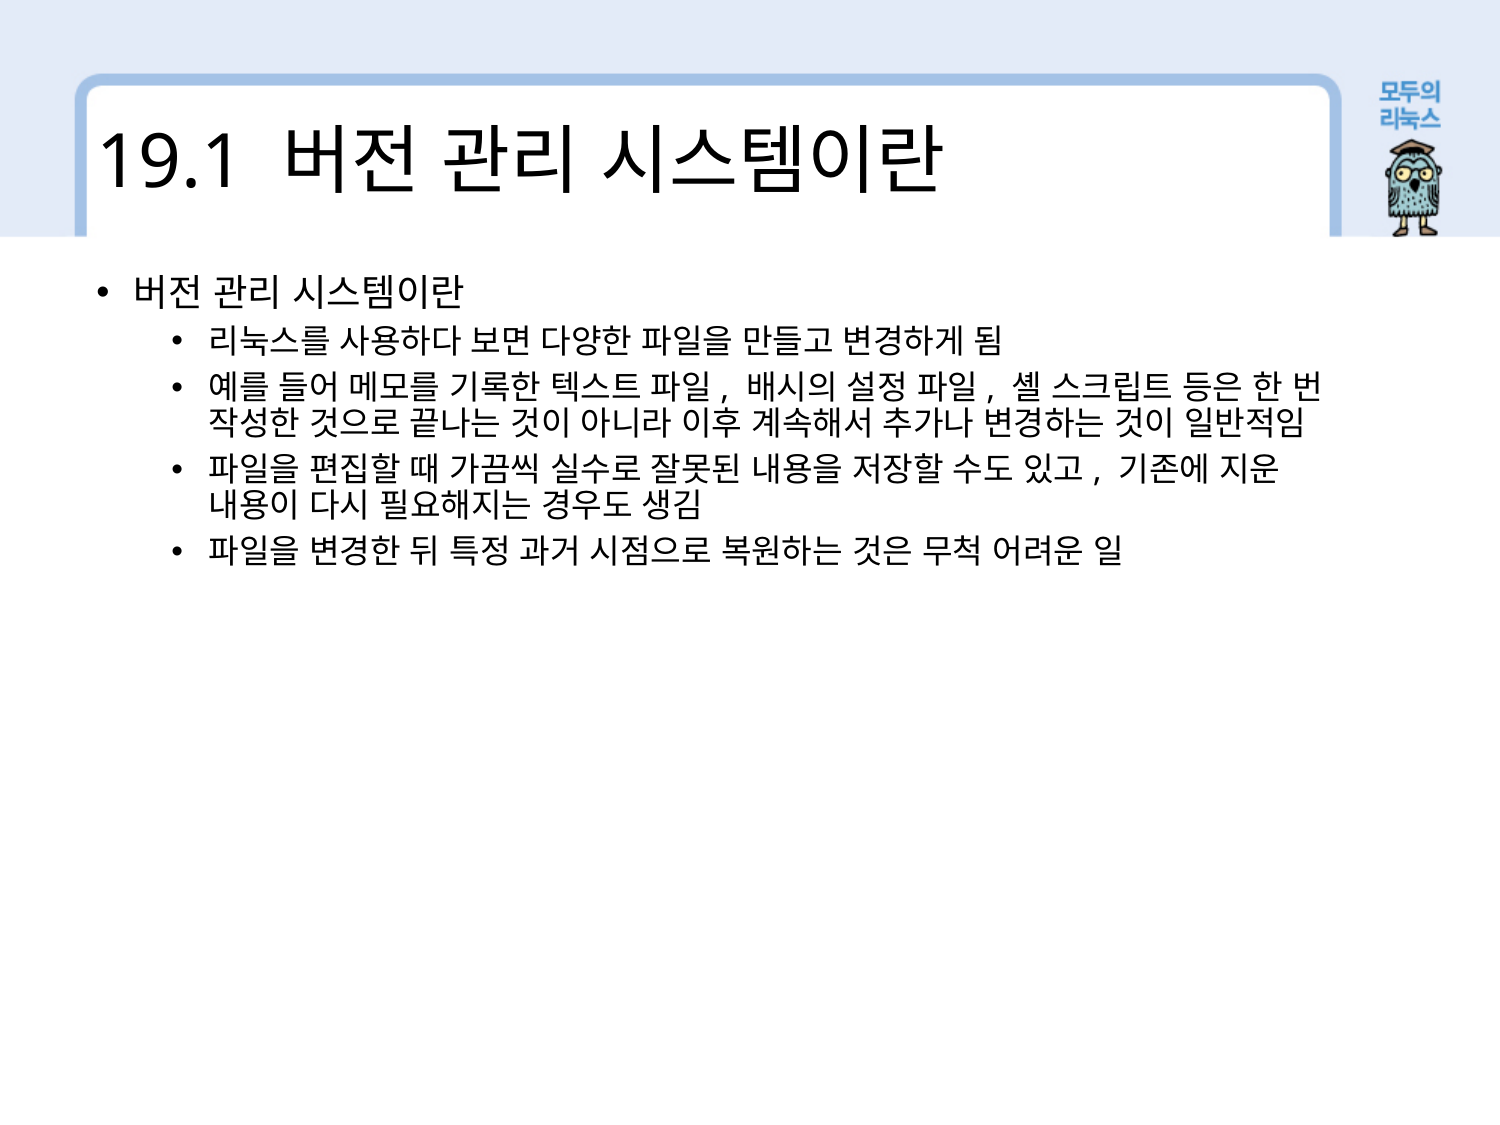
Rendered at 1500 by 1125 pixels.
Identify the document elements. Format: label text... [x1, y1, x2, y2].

picture [0, 0, 1500, 1125]
text_box 19.1 버전 관리 시스템이란 [81, 115, 1335, 221]
text_box 버전 관리 시스템이란 리눅스를 사용하다 보면 다양한 파일을 만들고 변경하게 됨 예를 들어 메모를 기록한 텍스트 파일, 배시의 설정 파일, 셸 스크립트 등은 한 번 작성한 것으로 끝나는 것이 아니라 이후 계속해서 추가나 변경하는 것이 일반적임 파일을 편집할 때 가끔씩 실수로 잘못된 내용을 저장할 수도 있고, 기존에 지운 내용이 다시 필요해지는 경우도 생김 파일을 변경한 뒤 특정 과거 시점으로 복원하는 것은 무척 어려운 일 [81, 266, 1375, 1024]
